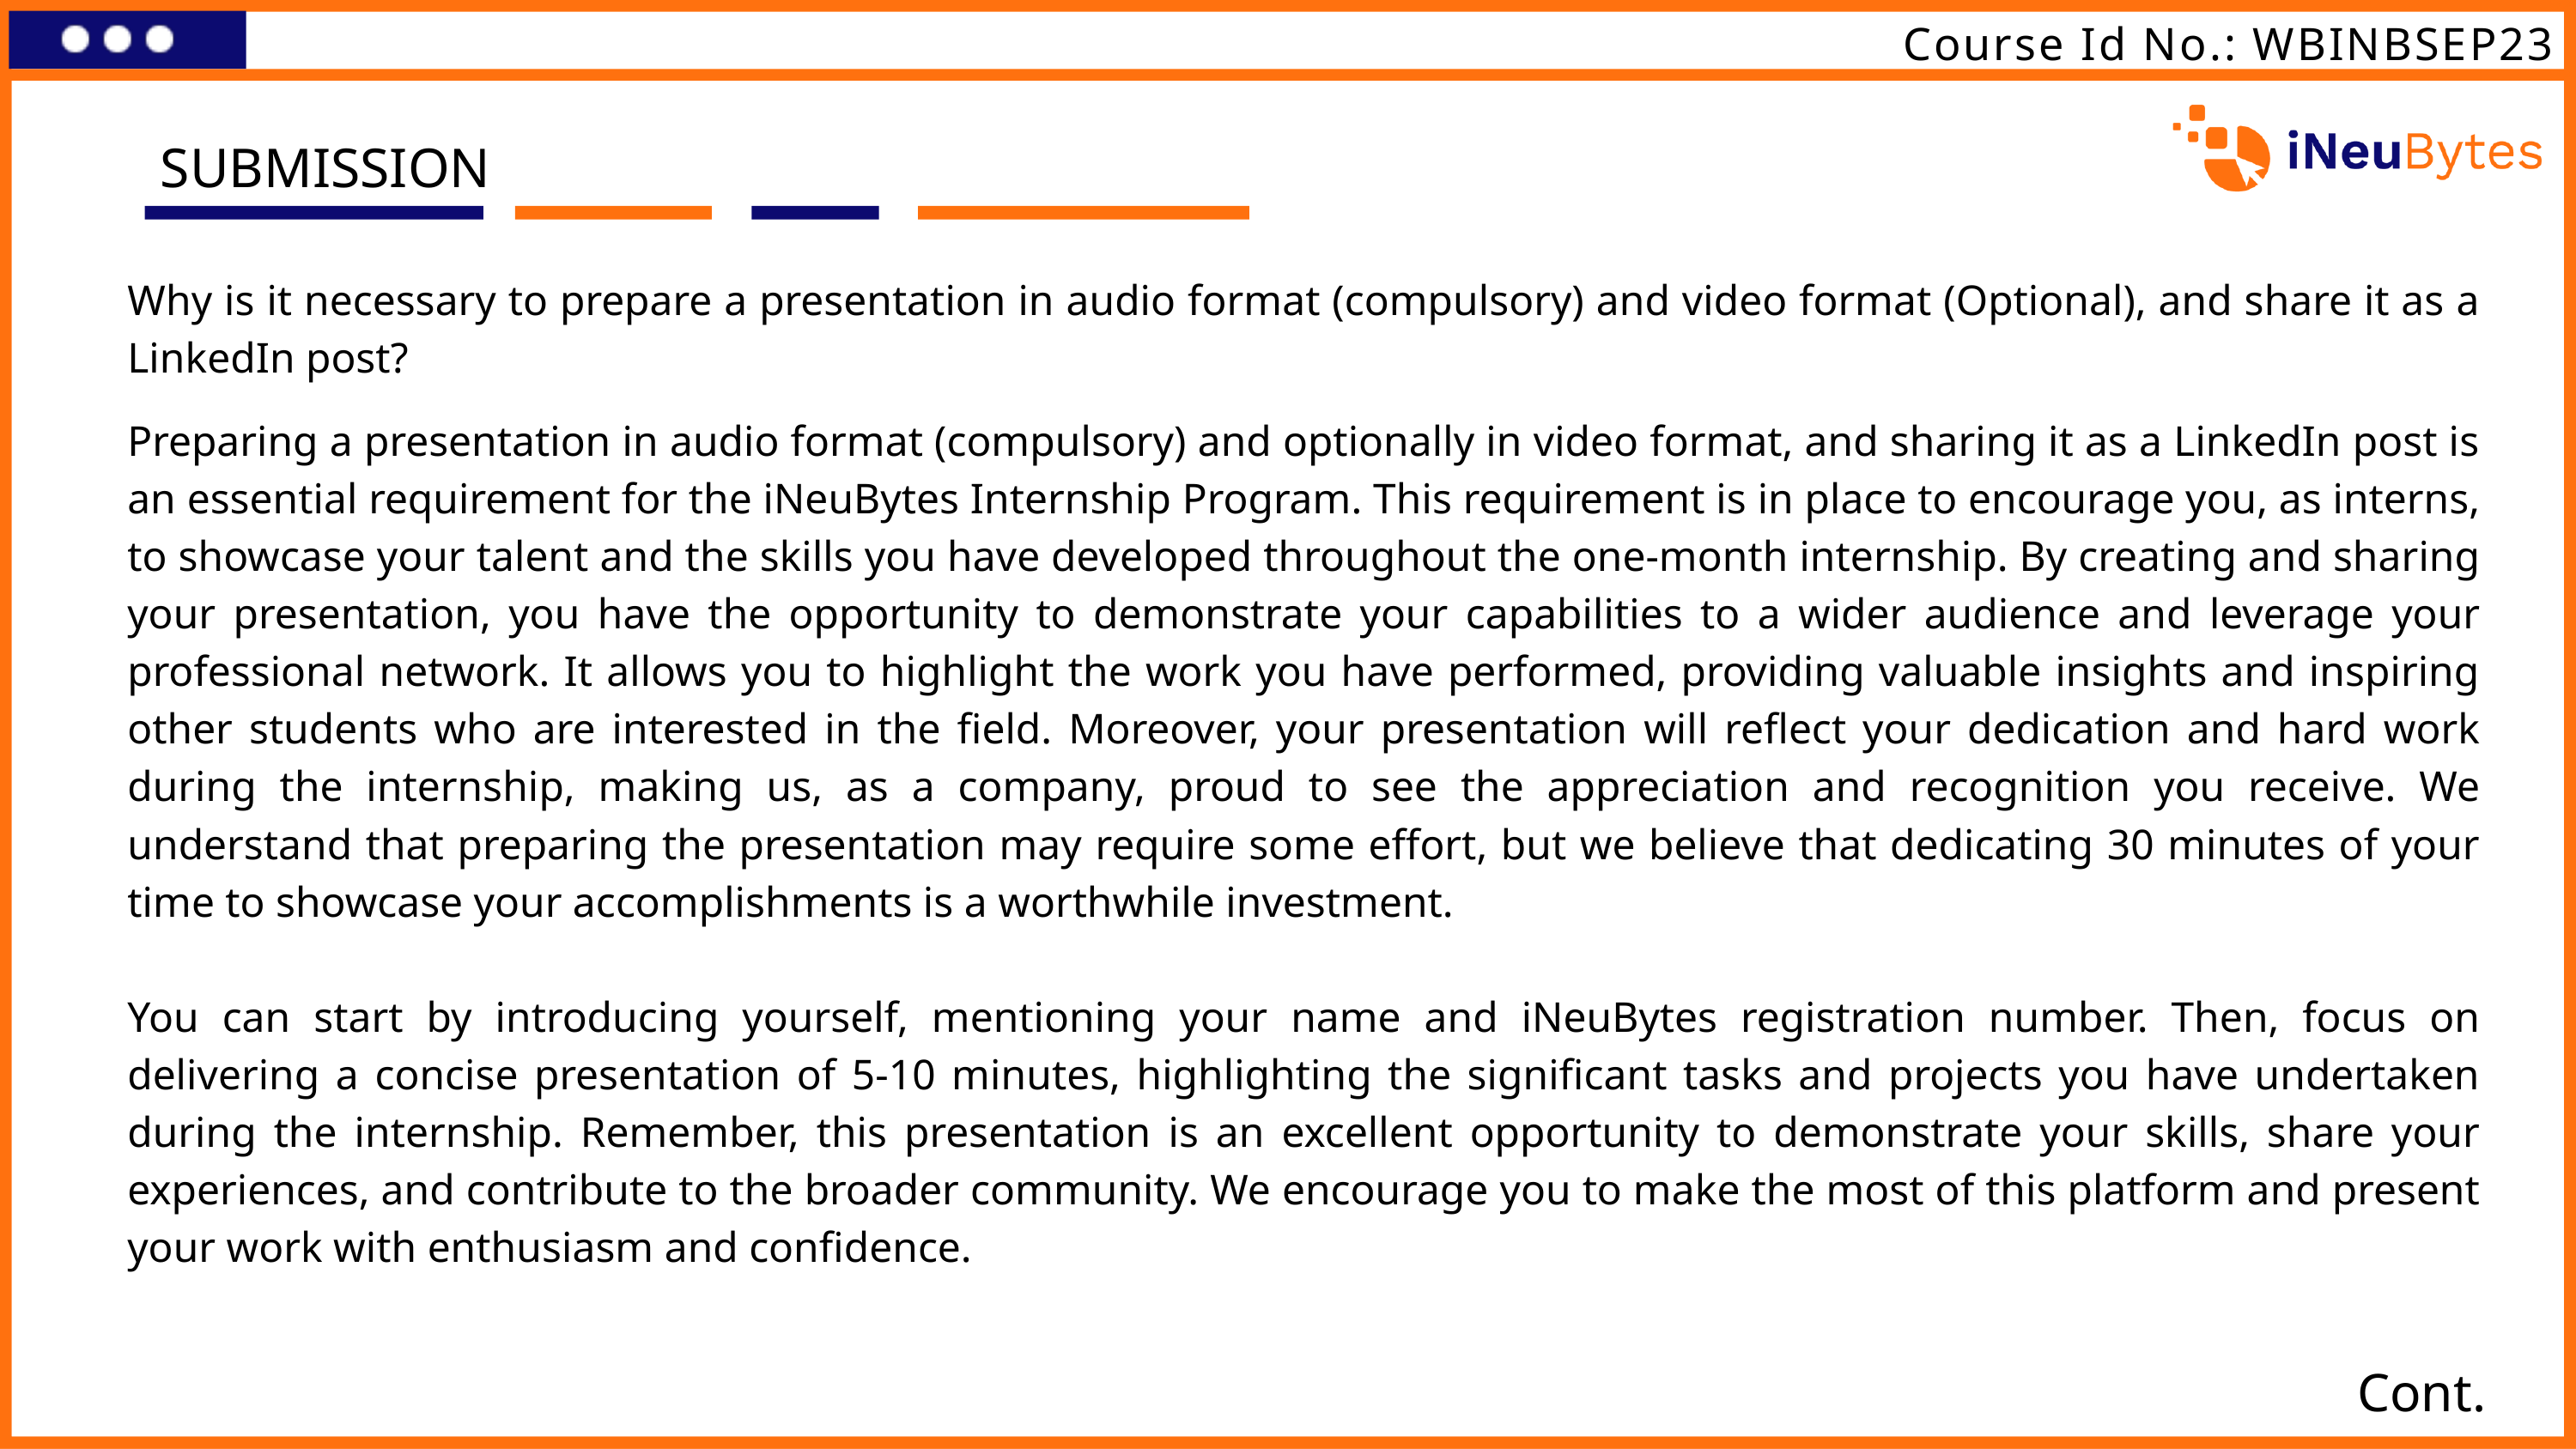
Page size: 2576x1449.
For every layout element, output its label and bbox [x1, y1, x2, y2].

text_box [0, 0, 2576, 67]
text_box [0, 69, 2576, 1449]
